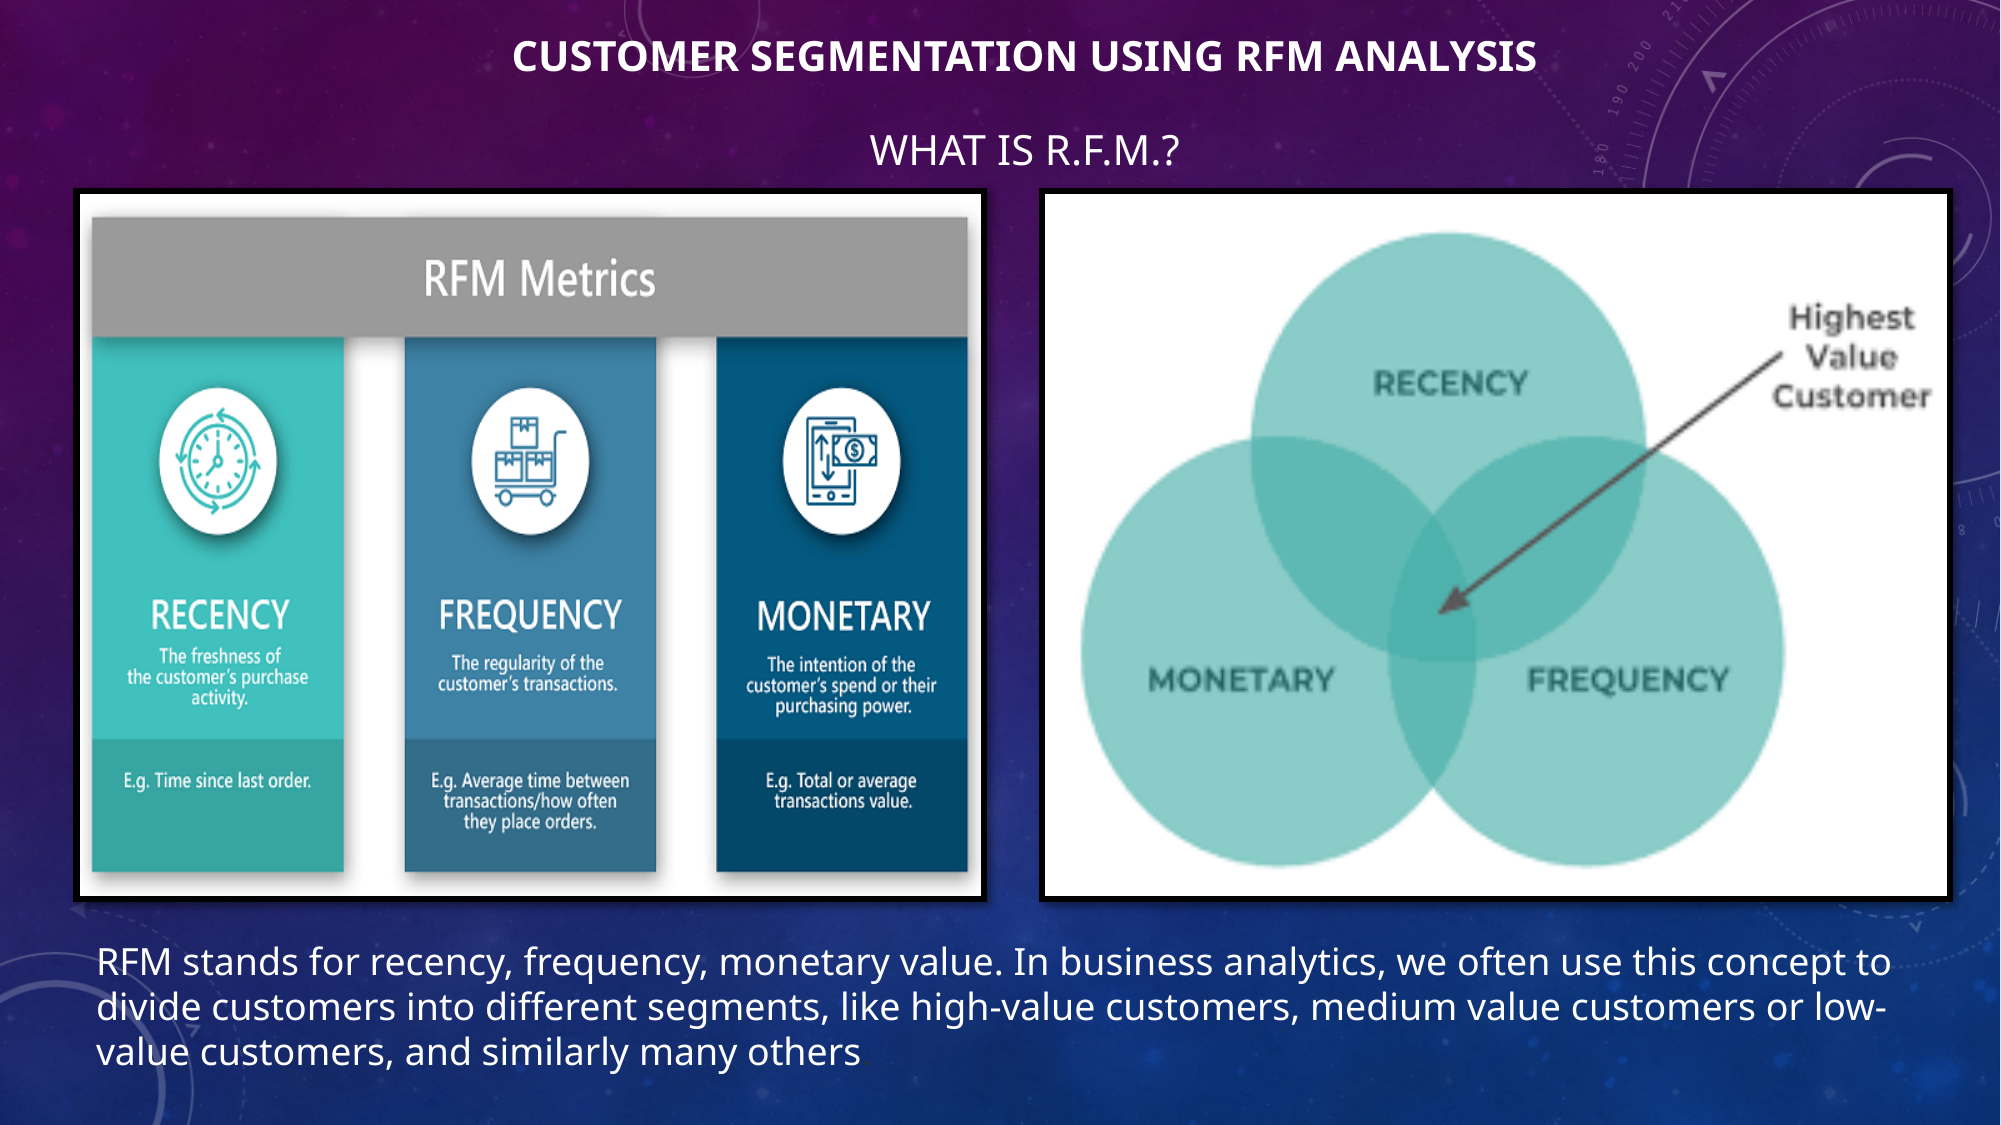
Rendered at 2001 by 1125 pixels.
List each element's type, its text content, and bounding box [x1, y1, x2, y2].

picture [0, 0, 2001, 1125]
text_box WHAT is R.f.m.? [193, 103, 1856, 195]
text_box RFM stands for recency, frequency, monetary value. In business analytics, we often use this concept to divide customers into different segments, like high-value customers, medium value customers or low-value customers, and similarly many others. [81, 930, 1949, 1081]
title Customer Segmentation using RFM analysis [193, 15, 1856, 94]
